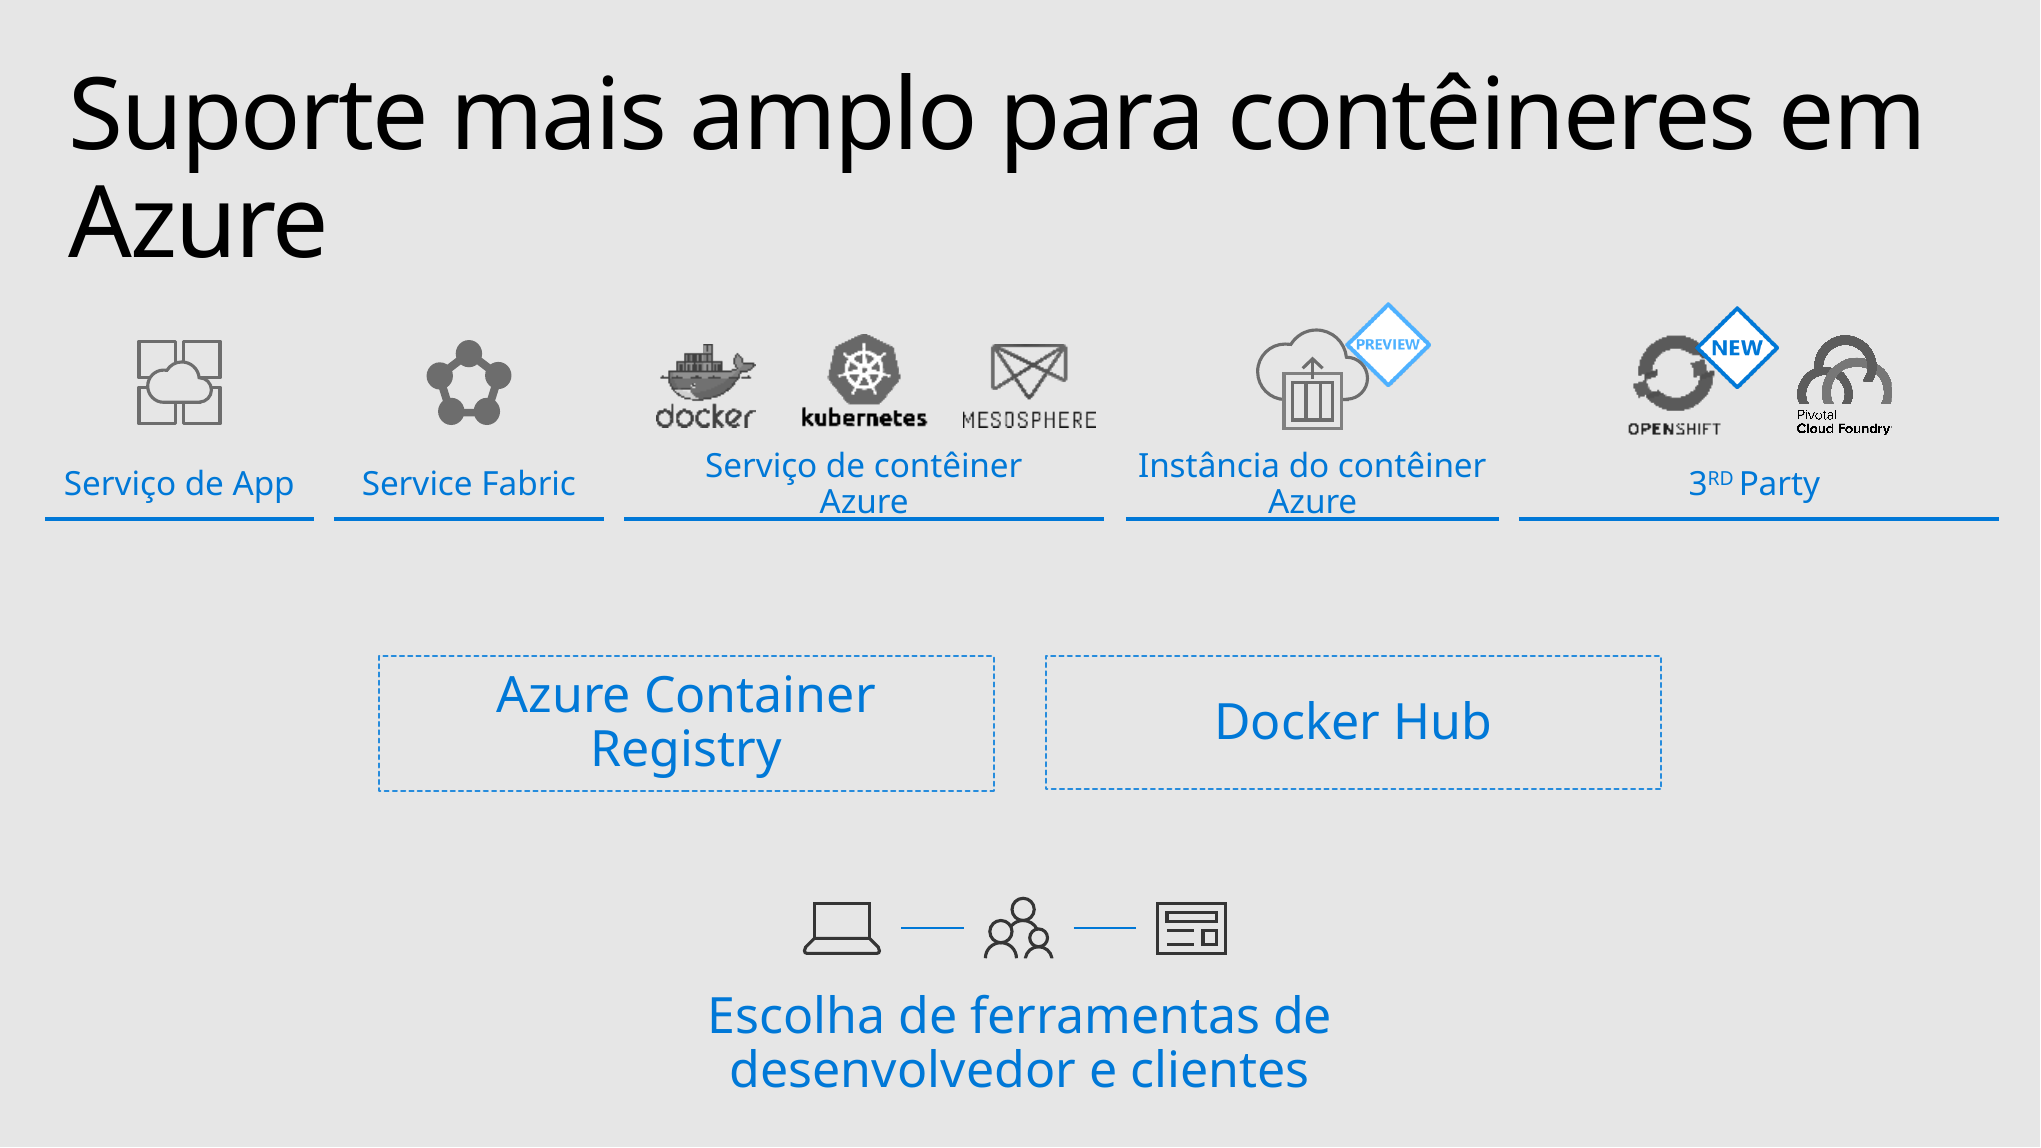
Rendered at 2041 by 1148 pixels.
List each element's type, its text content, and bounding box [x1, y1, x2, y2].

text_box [44, 302, 1999, 520]
title Suporte mais amplo para contêineres em Azure [45, 48, 1996, 199]
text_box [378, 656, 1662, 791]
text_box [597, 898, 1443, 1064]
